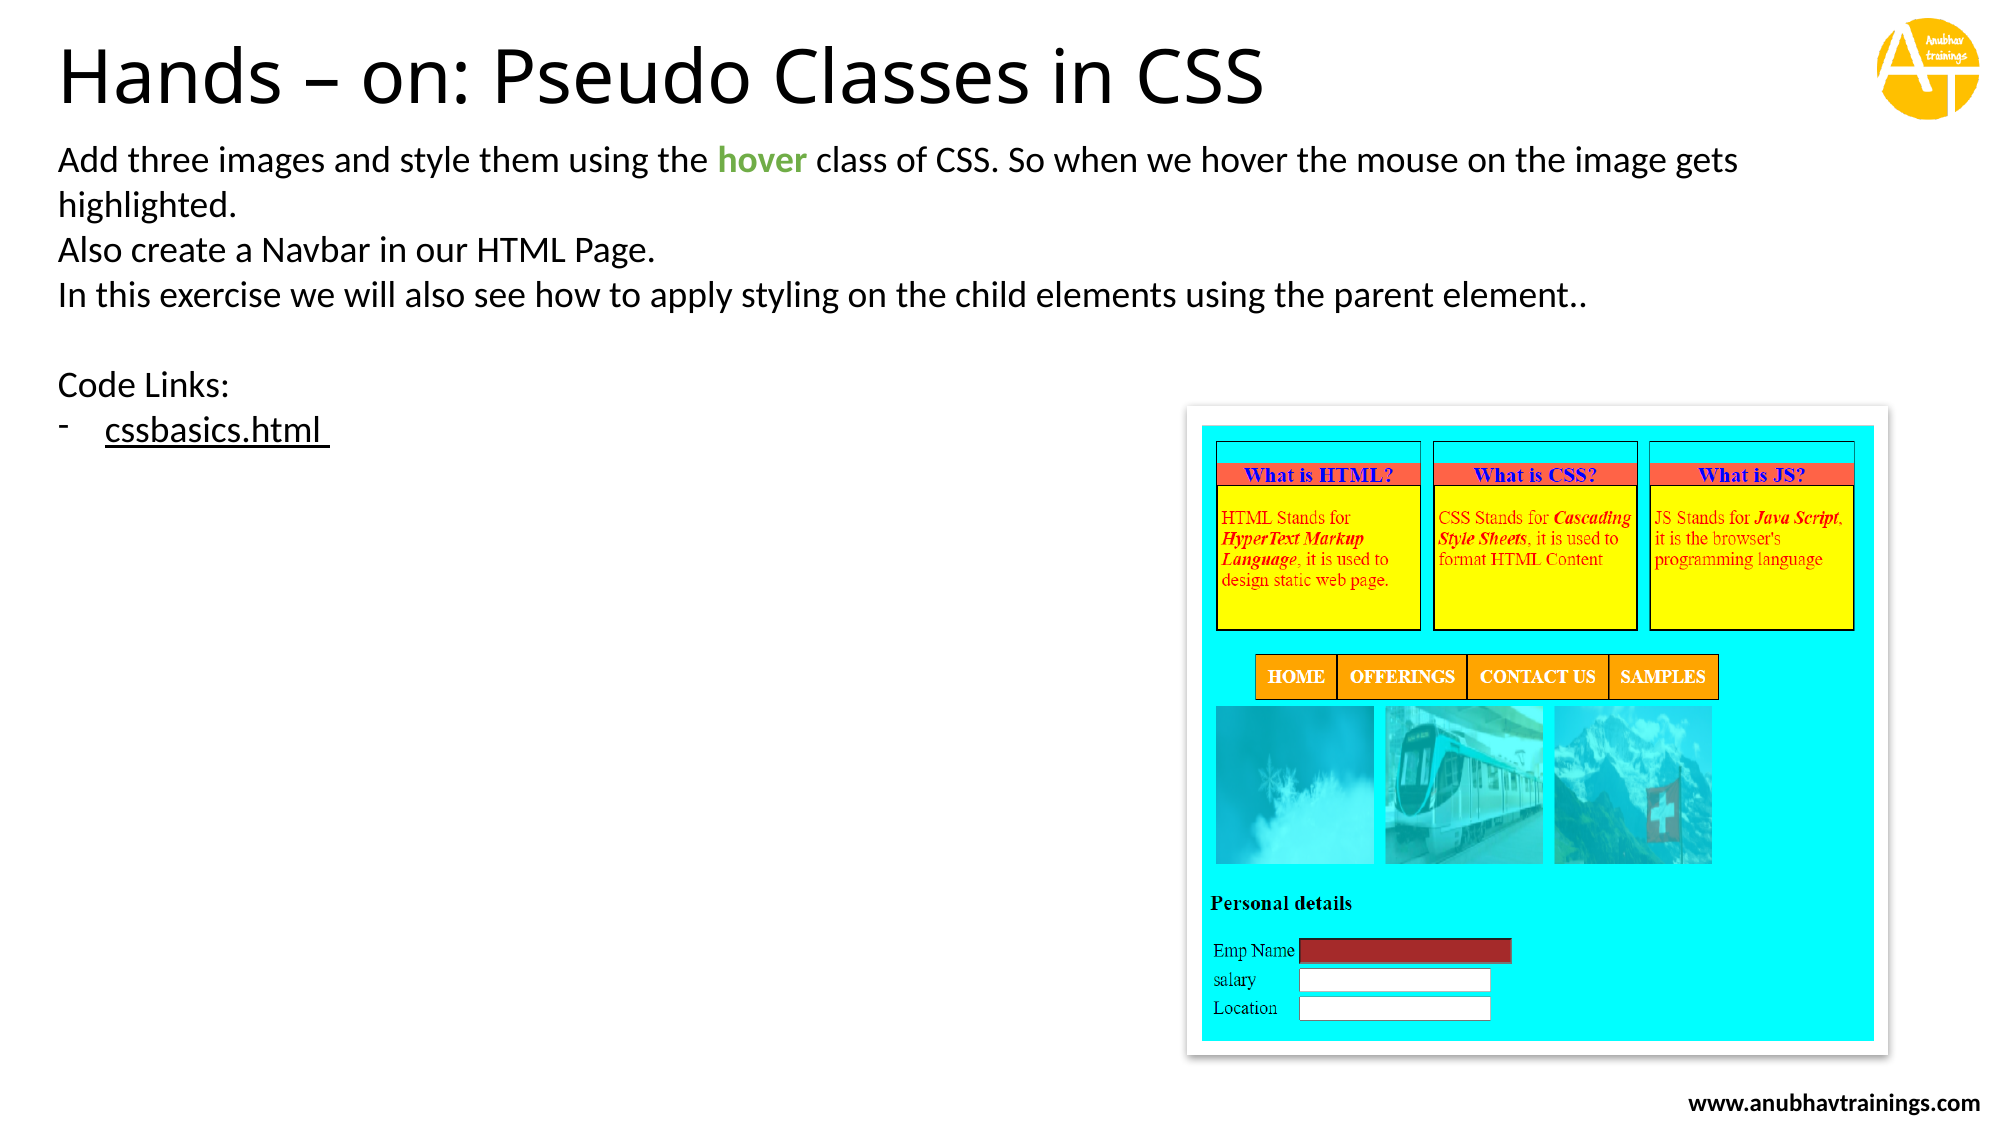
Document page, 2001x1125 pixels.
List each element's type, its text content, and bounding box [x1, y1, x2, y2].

footer www.anubhavtrainings.com [1669, 1089, 2000, 1114]
picture [1201, 420, 1874, 1041]
picture [1866, 11, 1985, 128]
text_box Hands – on: Pseudo Classes in CSS [42, 30, 1866, 127]
text_box Add three images and style them using the hover class of CSS. So when we hover the mouse on the image gets highlighted. Also create a Navbar in our HTML Page. In this exercise we will also see how to apply styling on the child elements using the parent element.. Code Links: cssbasics.html [42, 127, 1874, 458]
